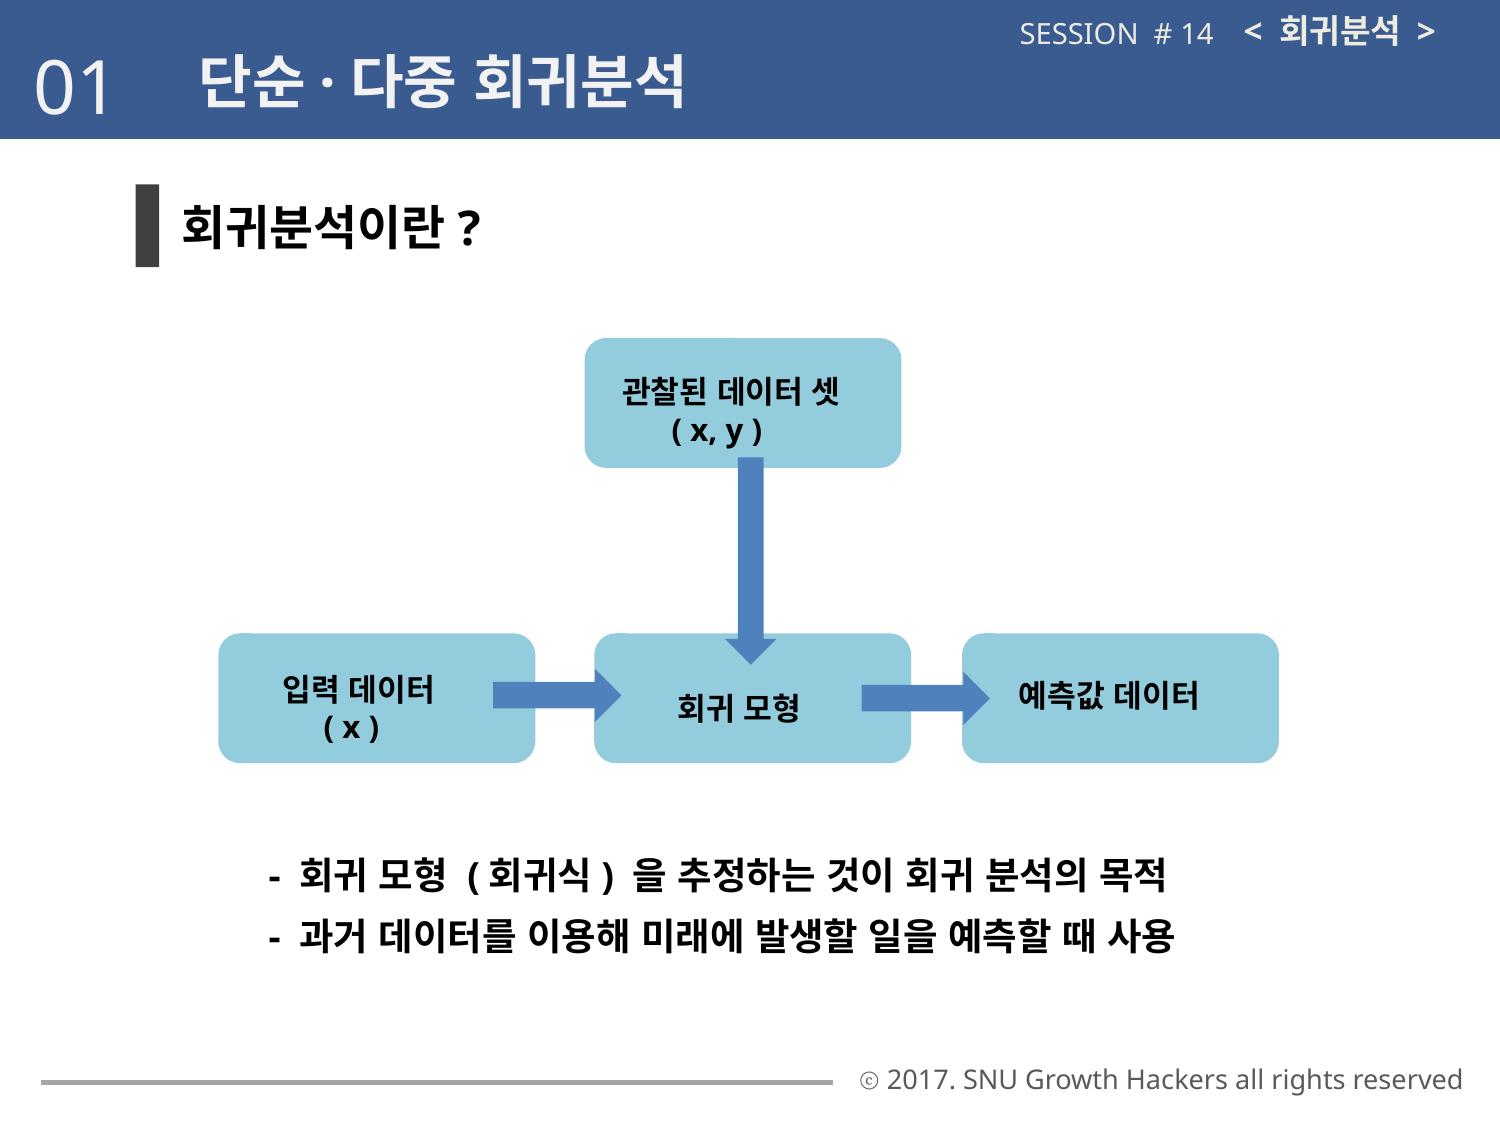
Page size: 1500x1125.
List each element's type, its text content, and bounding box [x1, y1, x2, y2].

text_box [592, 631, 914, 766]
text_box [491, 666, 624, 724]
text_box [216, 631, 538, 766]
text_box 예측값 데이터 [1004, 668, 1240, 721]
text_box - 과거 데이터를 이용해 미래에 발생할 일을 예측할 때 사용 [253, 905, 1500, 965]
text_box [134, 182, 161, 269]
text_box [582, 335, 904, 471]
text_box [959, 631, 1282, 766]
text_box [723, 455, 779, 667]
text_box < 회귀분석 > [1228, 2, 1451, 58]
text_box 회귀분석이란? [166, 190, 781, 263]
text_box 관찰된 데이터 셋 ( x, y ) [607, 365, 926, 455]
text_box 단순·다중 회귀분석 [183, 37, 703, 123]
text_box SESSION # 14 [1004, 7, 1237, 58]
text_box ⓒ 2017. SNU Growth Hackers all rights reserved [844, 1055, 1495, 1103]
text_box 01 [18, 32, 135, 138]
text_box [859, 669, 993, 727]
text_box 회귀 모형 [662, 681, 899, 734]
text_box [0, 0, 1500, 139]
text_box - 회귀 모형 (회귀식) 을 추정하는 것이 회귀 분석의 목적 [253, 844, 1500, 905]
text_box 입력 데이터 ( x ) [267, 662, 504, 753]
